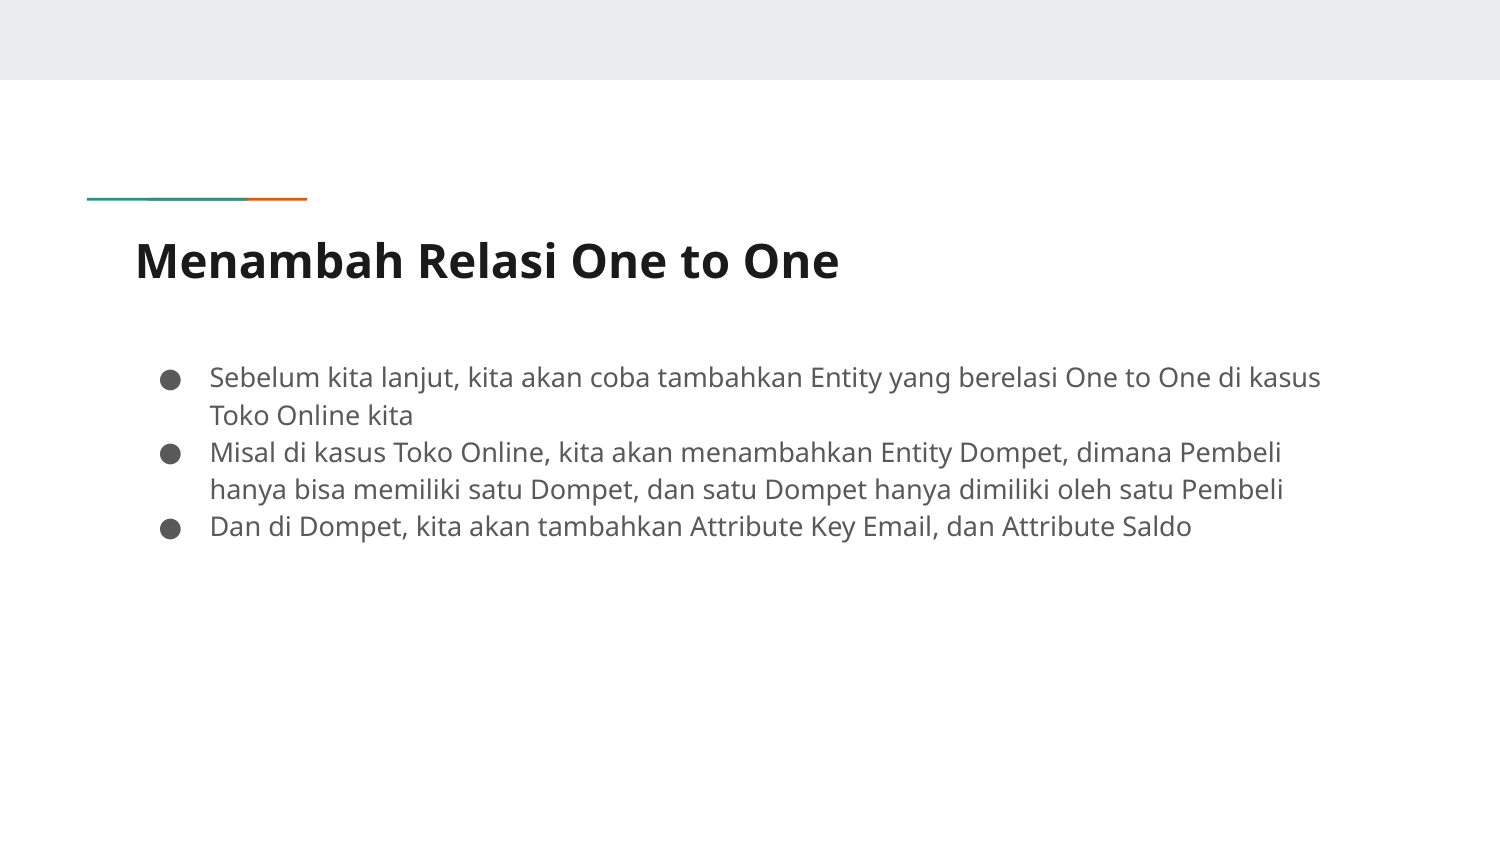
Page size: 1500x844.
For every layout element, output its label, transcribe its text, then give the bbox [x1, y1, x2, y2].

title Menambah Relasi One to One [119, 216, 1381, 305]
list Sebelum kita lanjut, kita akan coba tambahkan Entity yang berelasi One to One di kasus Toko Online kita Misal di kasus Toko Online, kita akan menambahkan Entity Dompet, dimana Pembeli hanya bisa memiliki satu Dompet, dan satu Dompet hanya dimiliki oleh satu Pembeli Dan di Dompet, kita akan tambahkan Attribute Key Email, dan Attribute Saldo [119, 341, 1381, 712]
